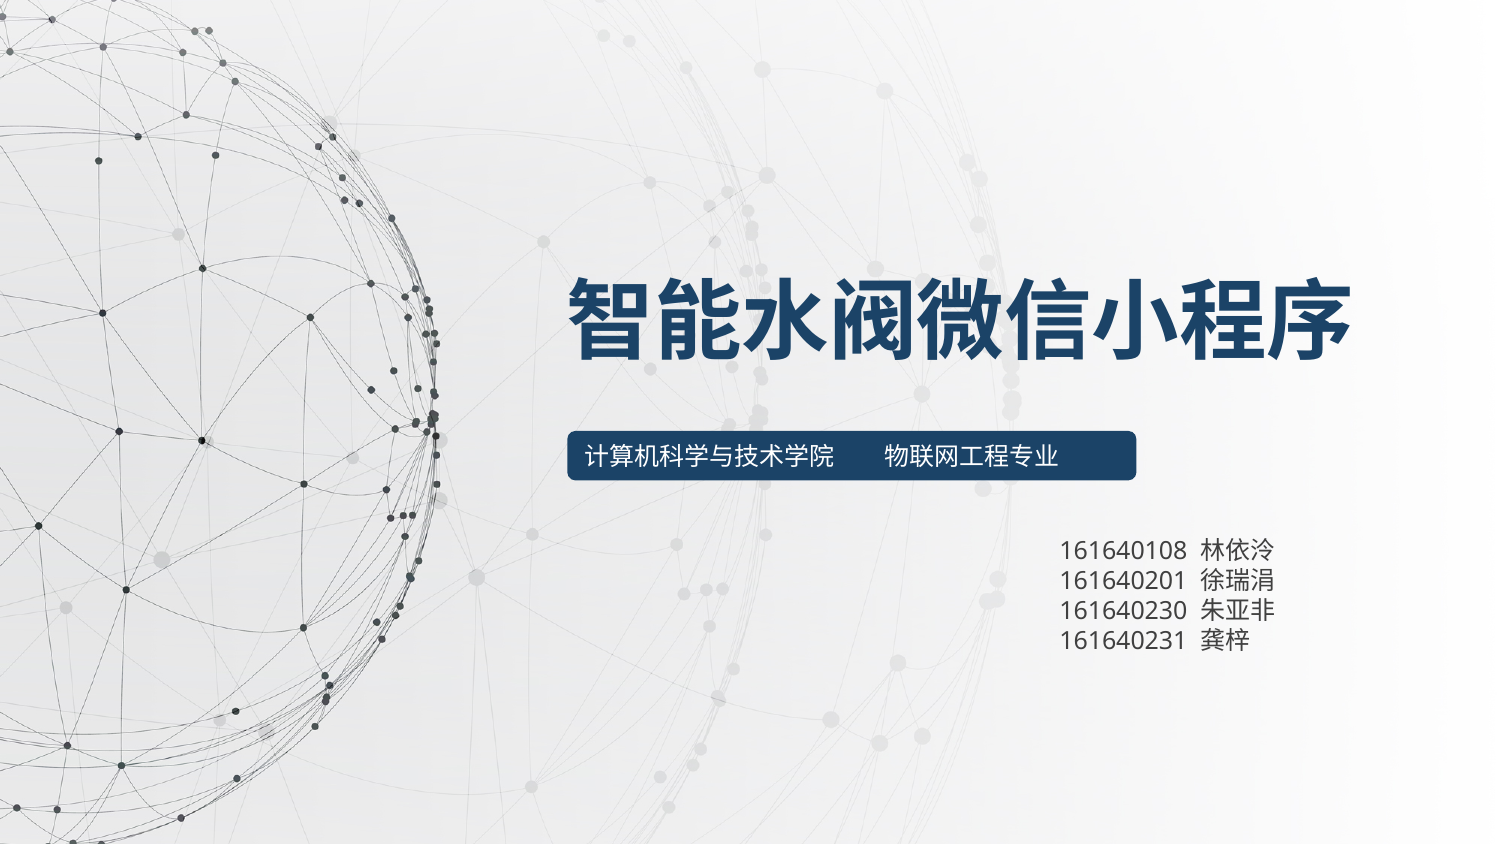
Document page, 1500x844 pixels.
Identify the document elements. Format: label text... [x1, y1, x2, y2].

picture [0, 0, 1500, 844]
text_box 计算机科学与技术学院 物联网工程专业 [567, 430, 1137, 481]
text_box 智能水阀微信小程序 [555, 259, 1432, 376]
text_box 161640108 林依泠 161640201 徐瑞涓 161640230 朱亚非 161640231 龚梓 [1048, 529, 1500, 661]
